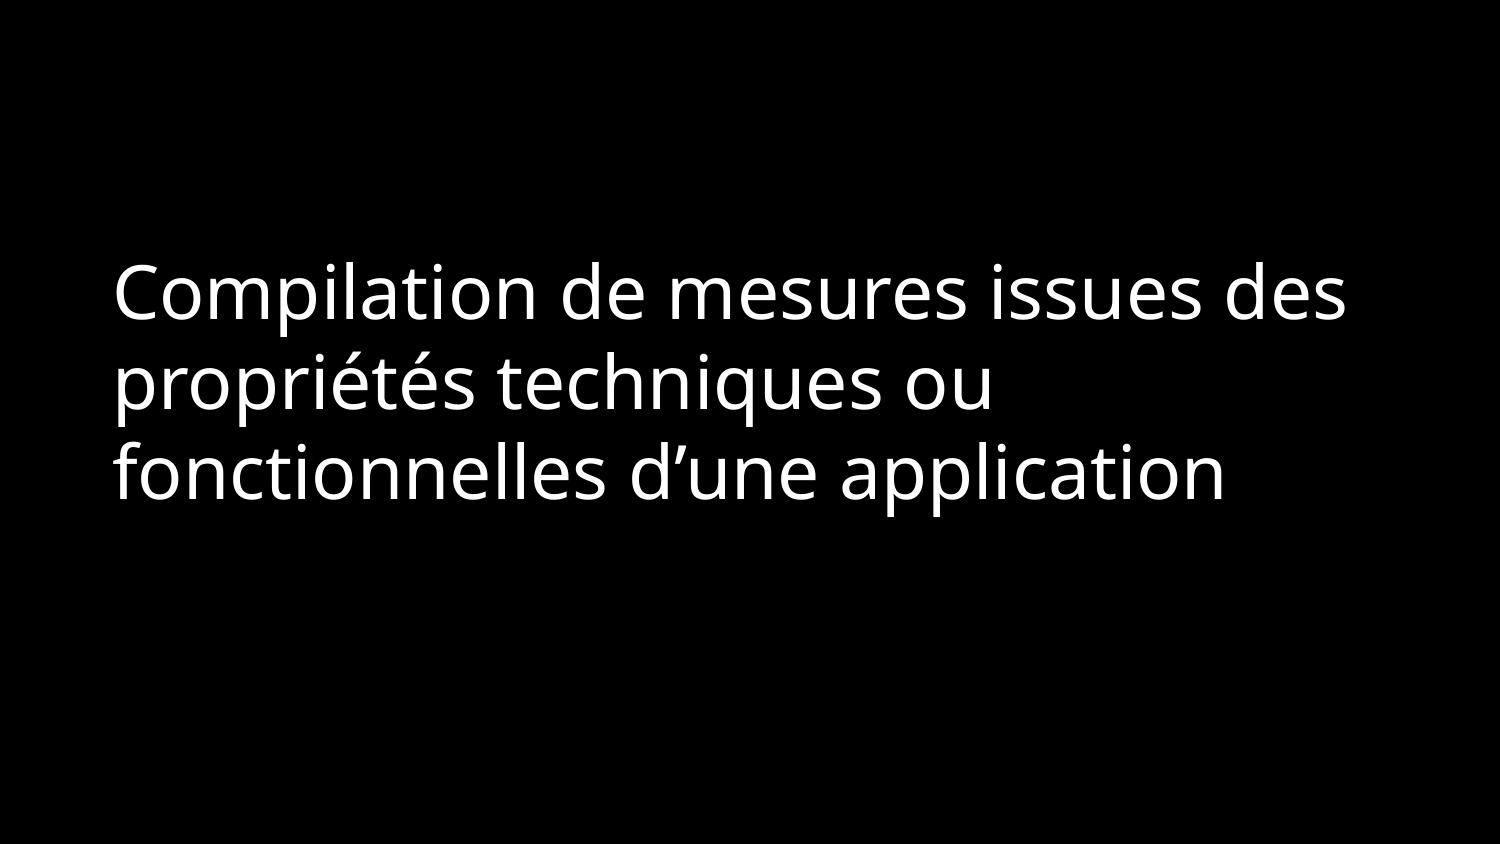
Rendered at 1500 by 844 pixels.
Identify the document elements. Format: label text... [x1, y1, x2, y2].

text_box Compilation de mesures issues des propriétés techniques ou fonctionnelles d’une application [112, 244, 1435, 458]
